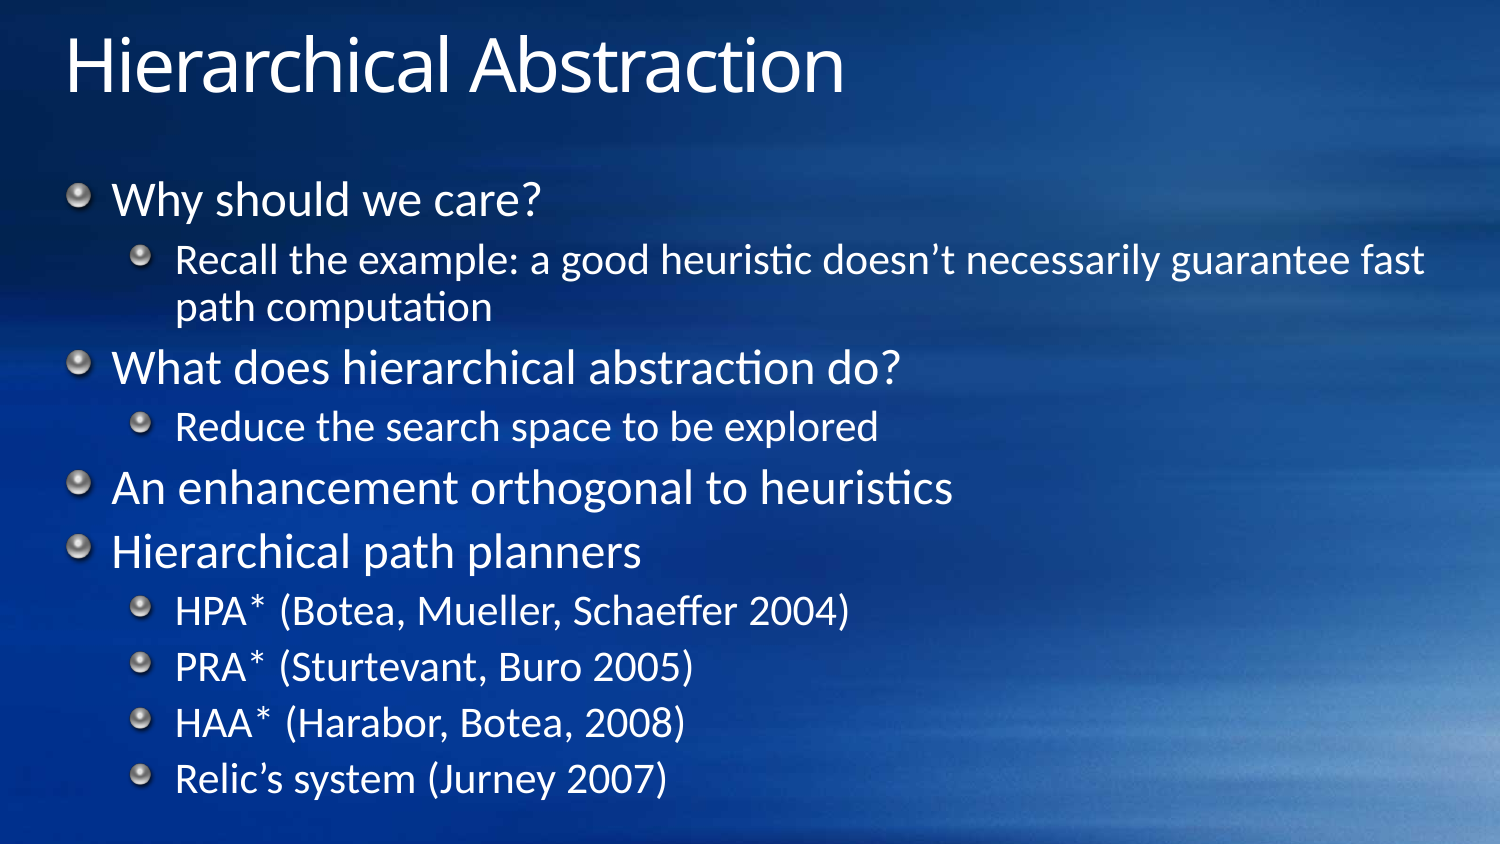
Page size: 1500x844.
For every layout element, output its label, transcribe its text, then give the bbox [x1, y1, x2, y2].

list Why should we care? Recall the example: a good heuristic doesn’t necessarily guarantee fast path computation What does hierarchical abstraction do? Reduce the search space to be explored An enhancement orthogonal to heuristics Hierarchical path planners HPA* (Botea, Mueller, Schaeffer 2004) PRA* (Sturtevant, Buro 2005) HAA* (Harabor, Botea, 2008) Relic’s system (Jurney 2007) [62, 173, 1438, 773]
picture [0, 0, 1500, 844]
title Hierarchical Abstraction [63, 28, 1438, 110]
